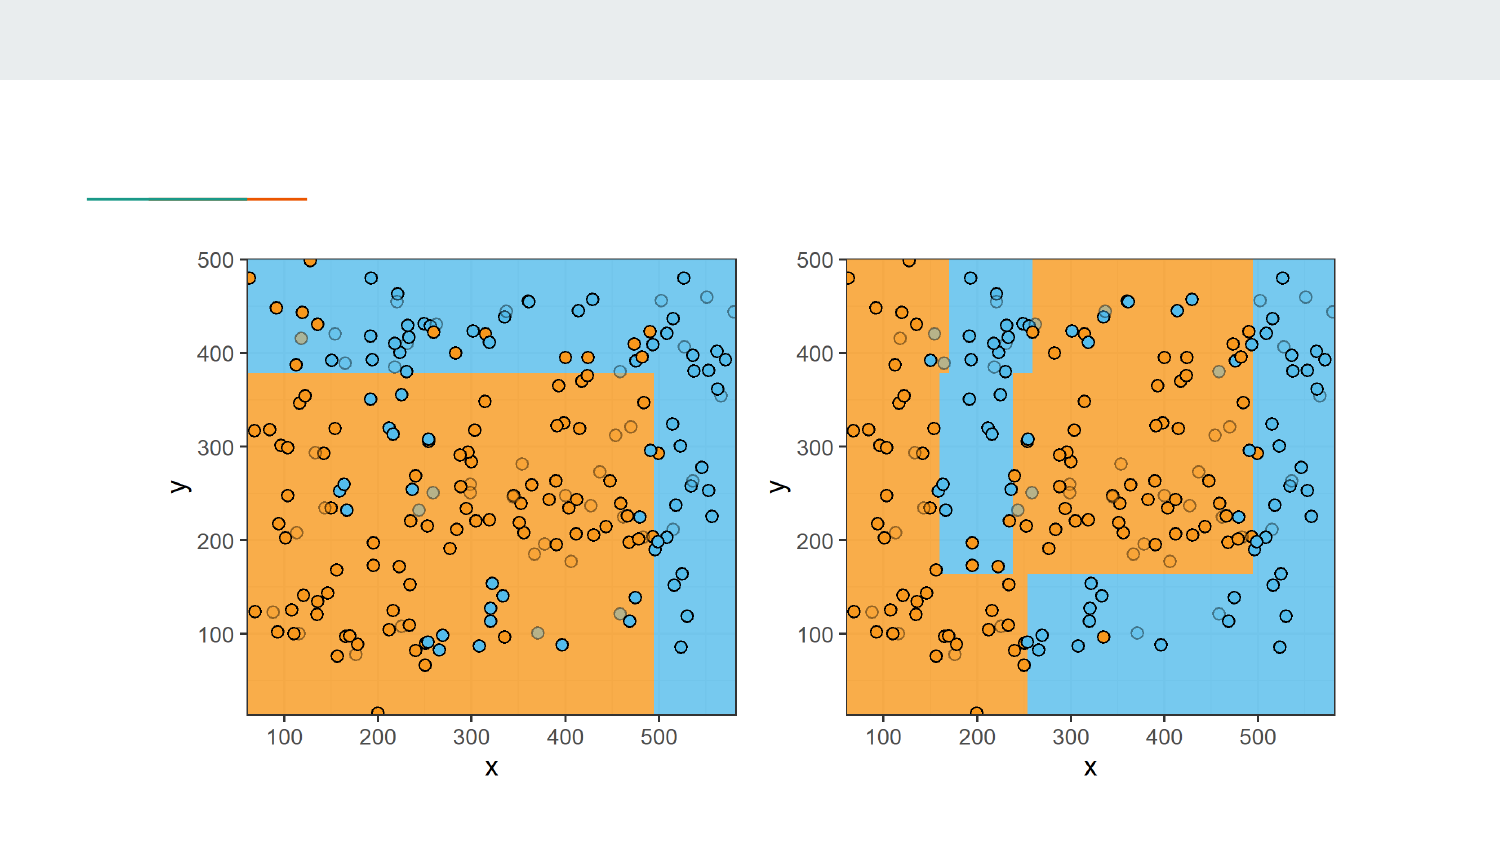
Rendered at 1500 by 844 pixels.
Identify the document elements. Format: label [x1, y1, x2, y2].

picture [119, 230, 1381, 808]
